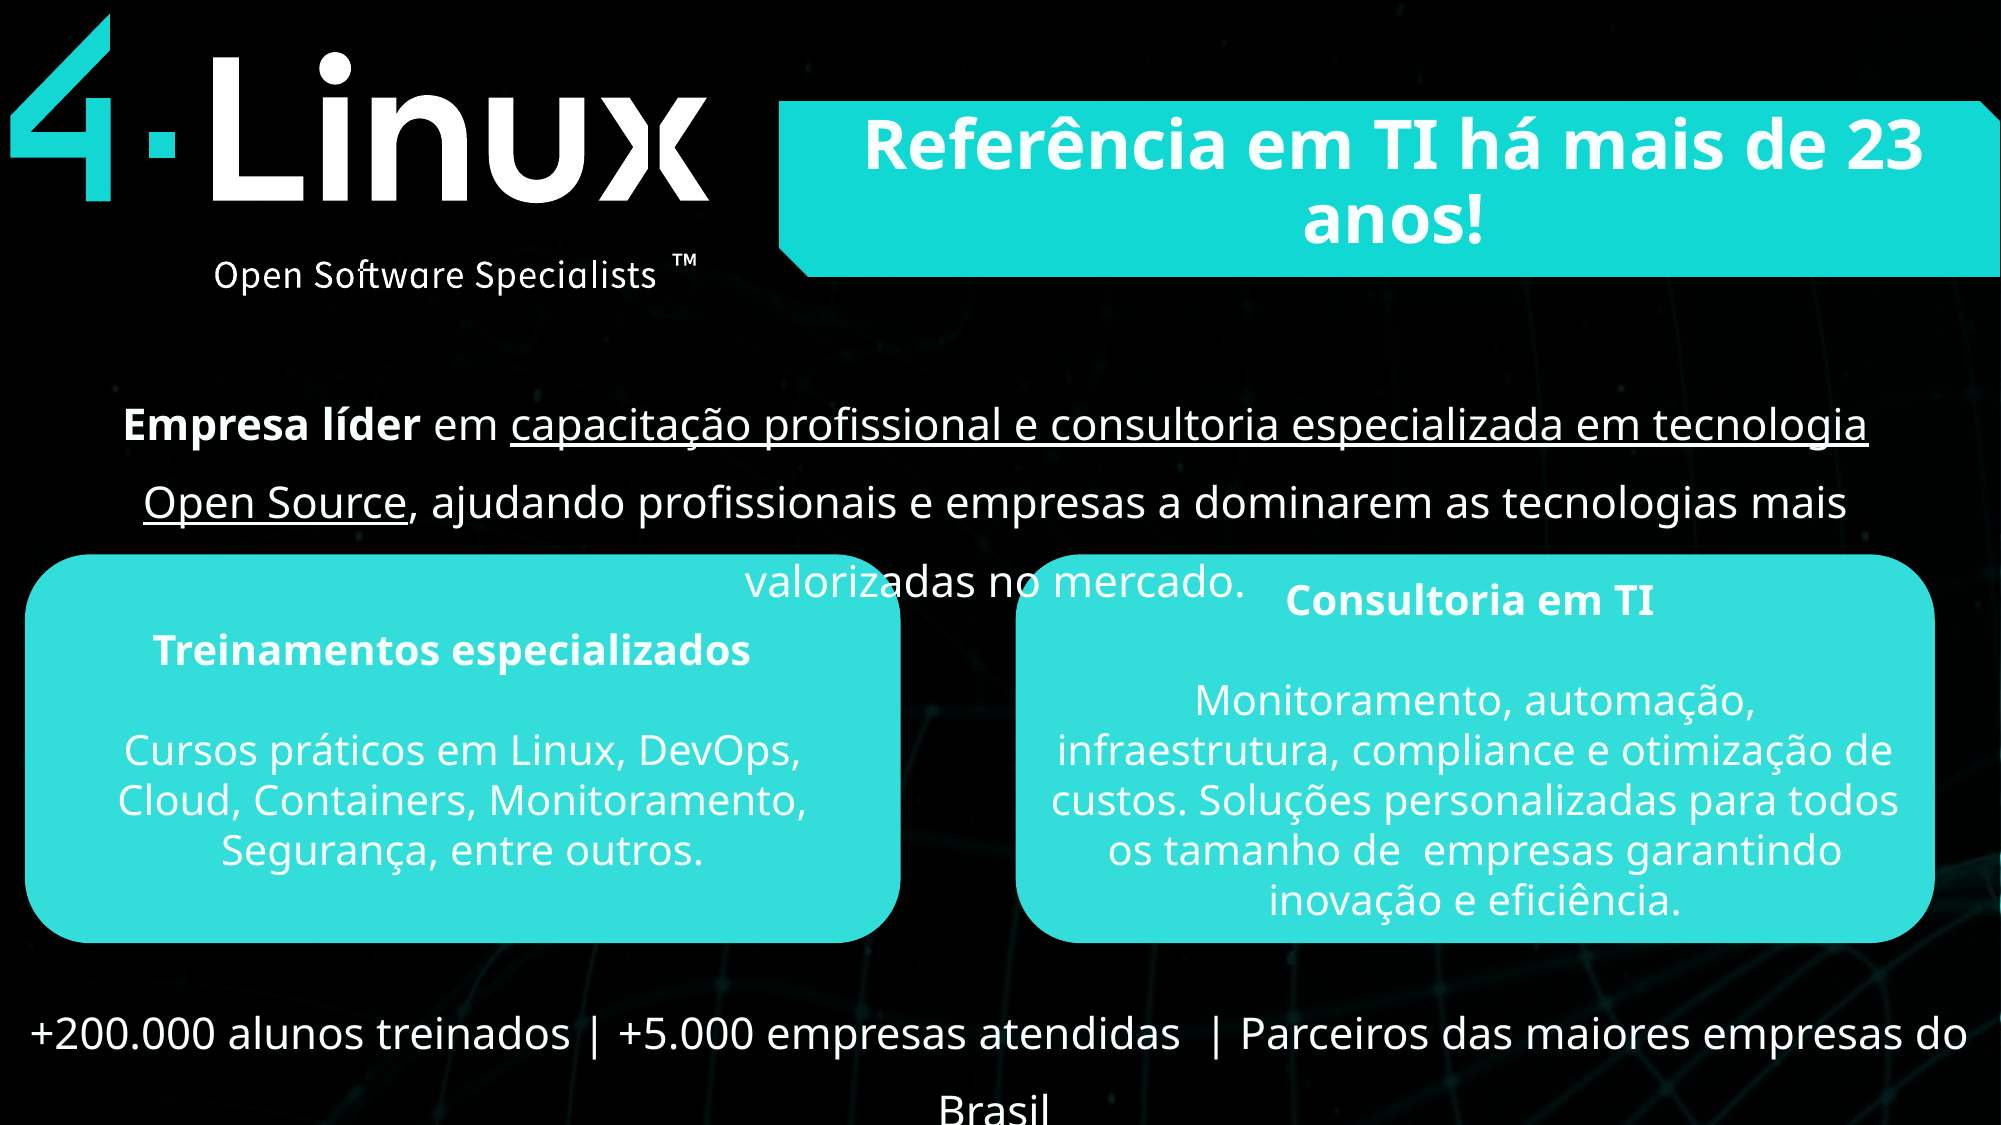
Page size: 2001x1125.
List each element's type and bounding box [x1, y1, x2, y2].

picture [0, 0, 2001, 1125]
text_box [10, 13, 710, 297]
